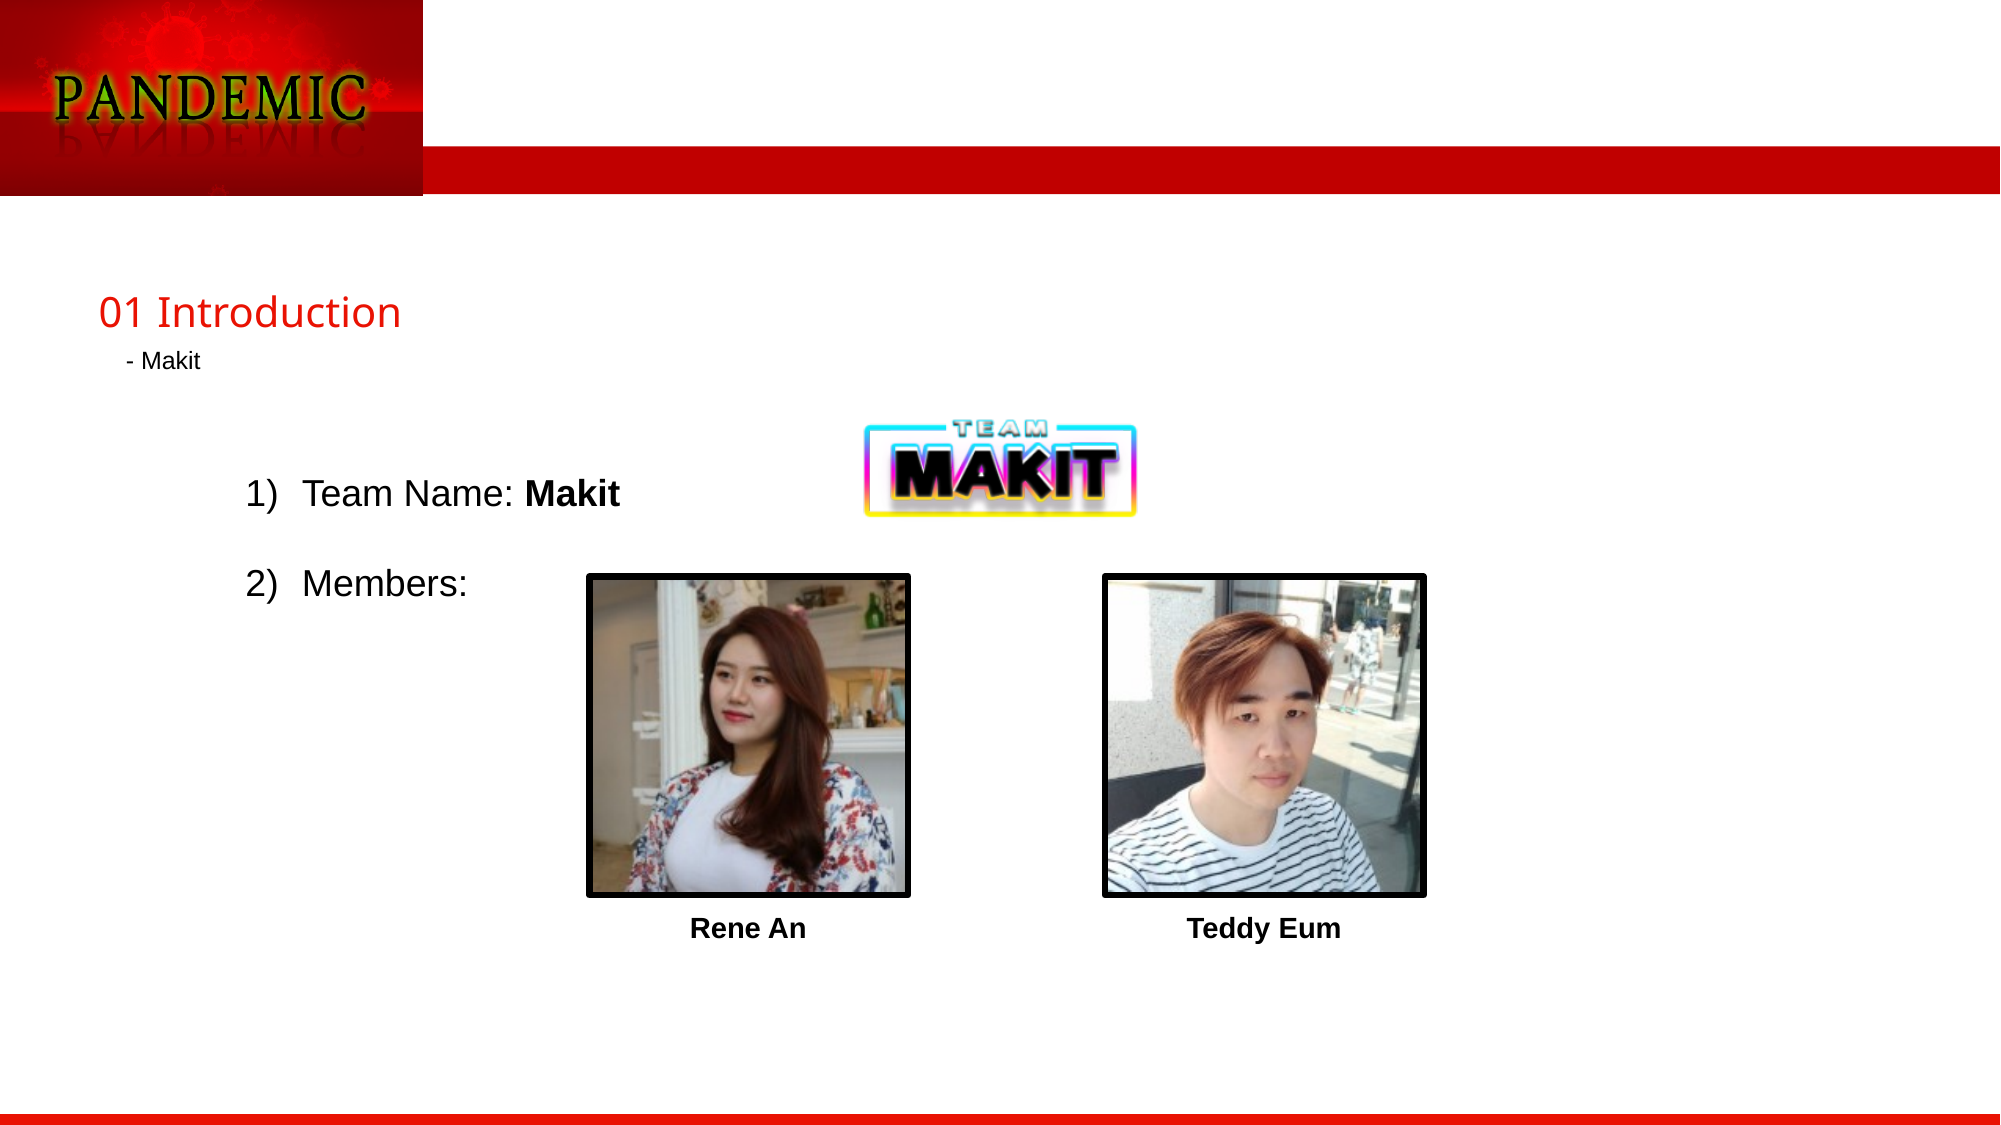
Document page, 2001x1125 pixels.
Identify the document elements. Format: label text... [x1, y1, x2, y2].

text_box [423, 145, 2000, 195]
picture [857, 403, 1143, 532]
text_box [0, 1114, 2000, 1125]
text_box Team Name: Makit Members: [230, 416, 950, 612]
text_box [1107, 579, 1421, 953]
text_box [592, 579, 905, 953]
text_box - Makit [111, 337, 216, 382]
text_box 01 Introduction [83, 277, 418, 343]
picture [0, 0, 423, 196]
